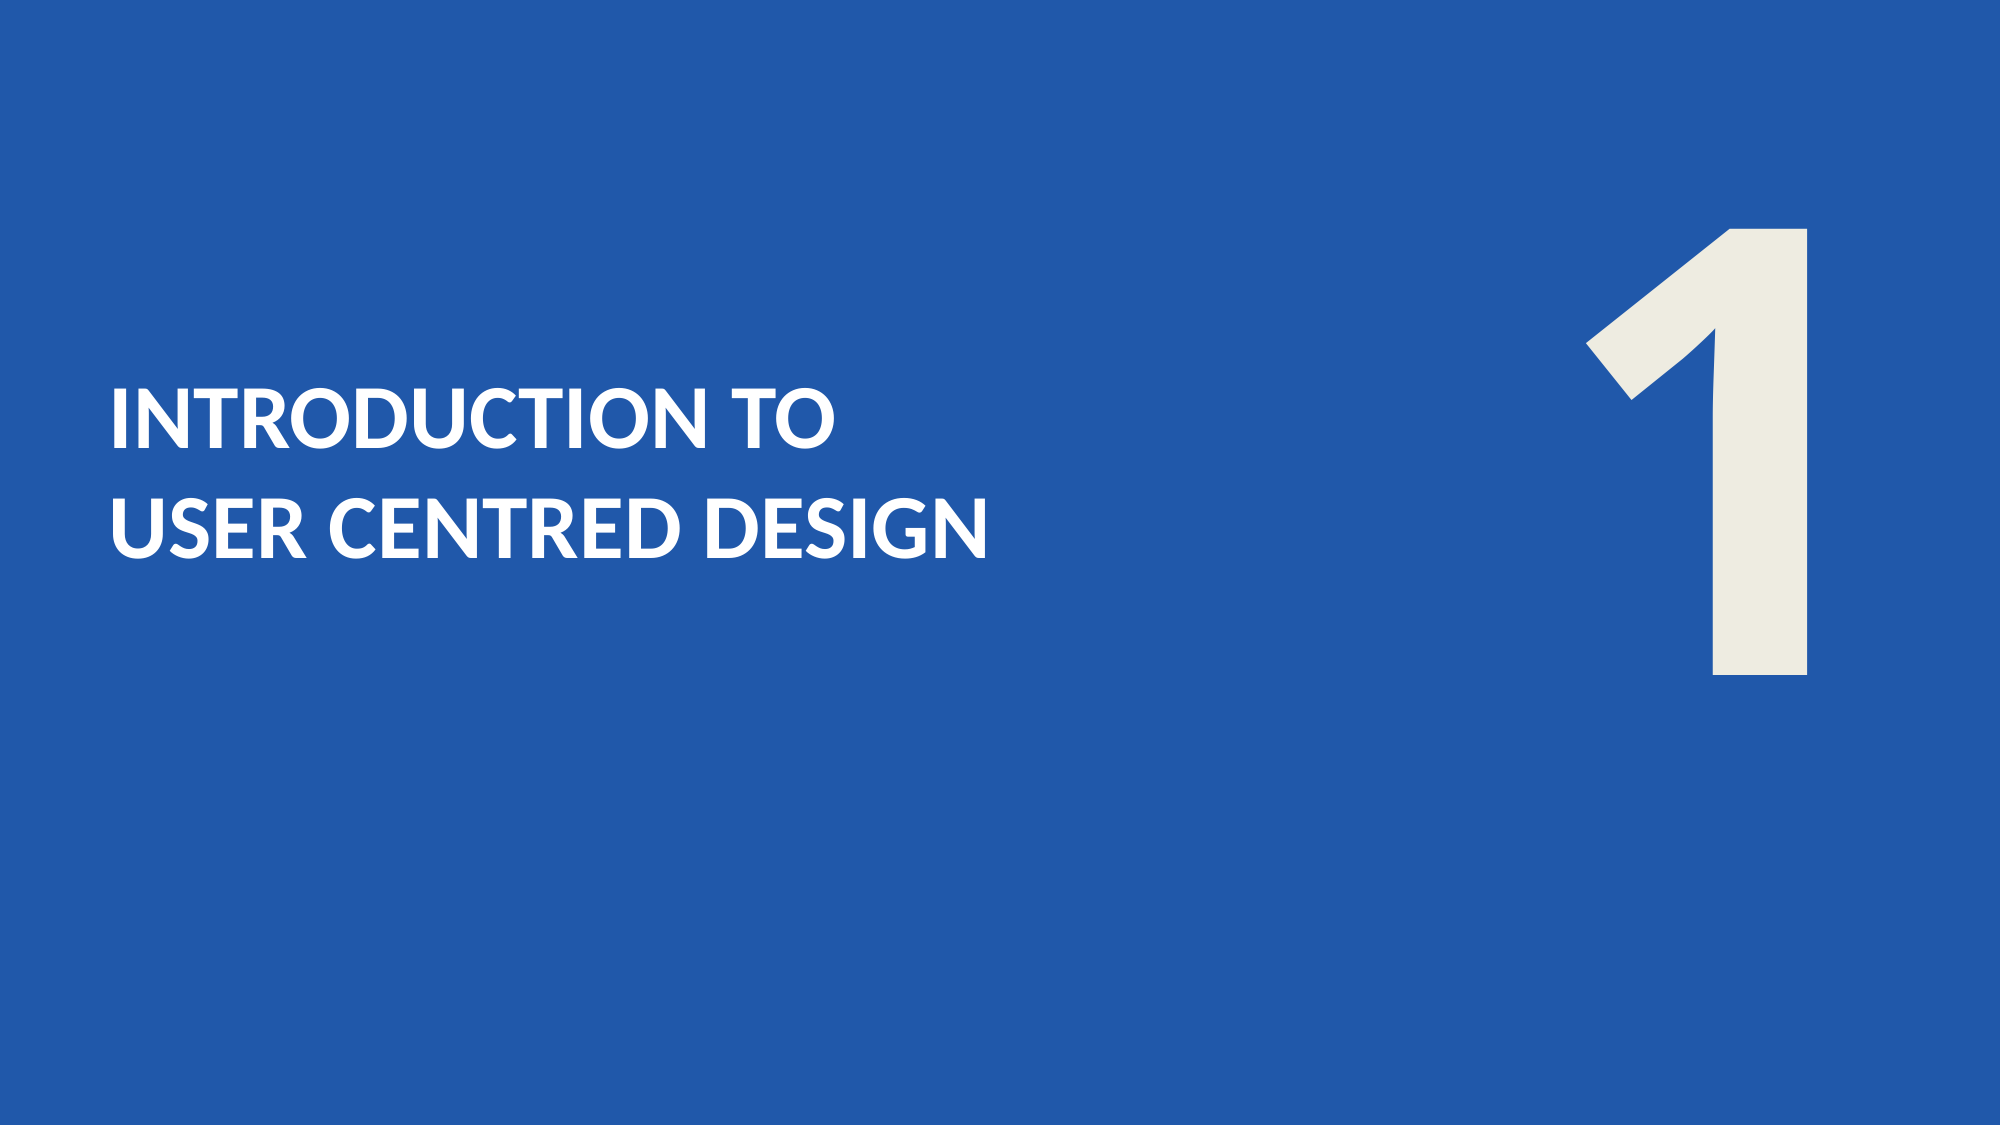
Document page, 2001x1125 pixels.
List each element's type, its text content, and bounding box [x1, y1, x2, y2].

title INTRODUCTION TO USER CENTRED DESIGN [93, 349, 1907, 1055]
list 1 [968, 35, 1923, 808]
